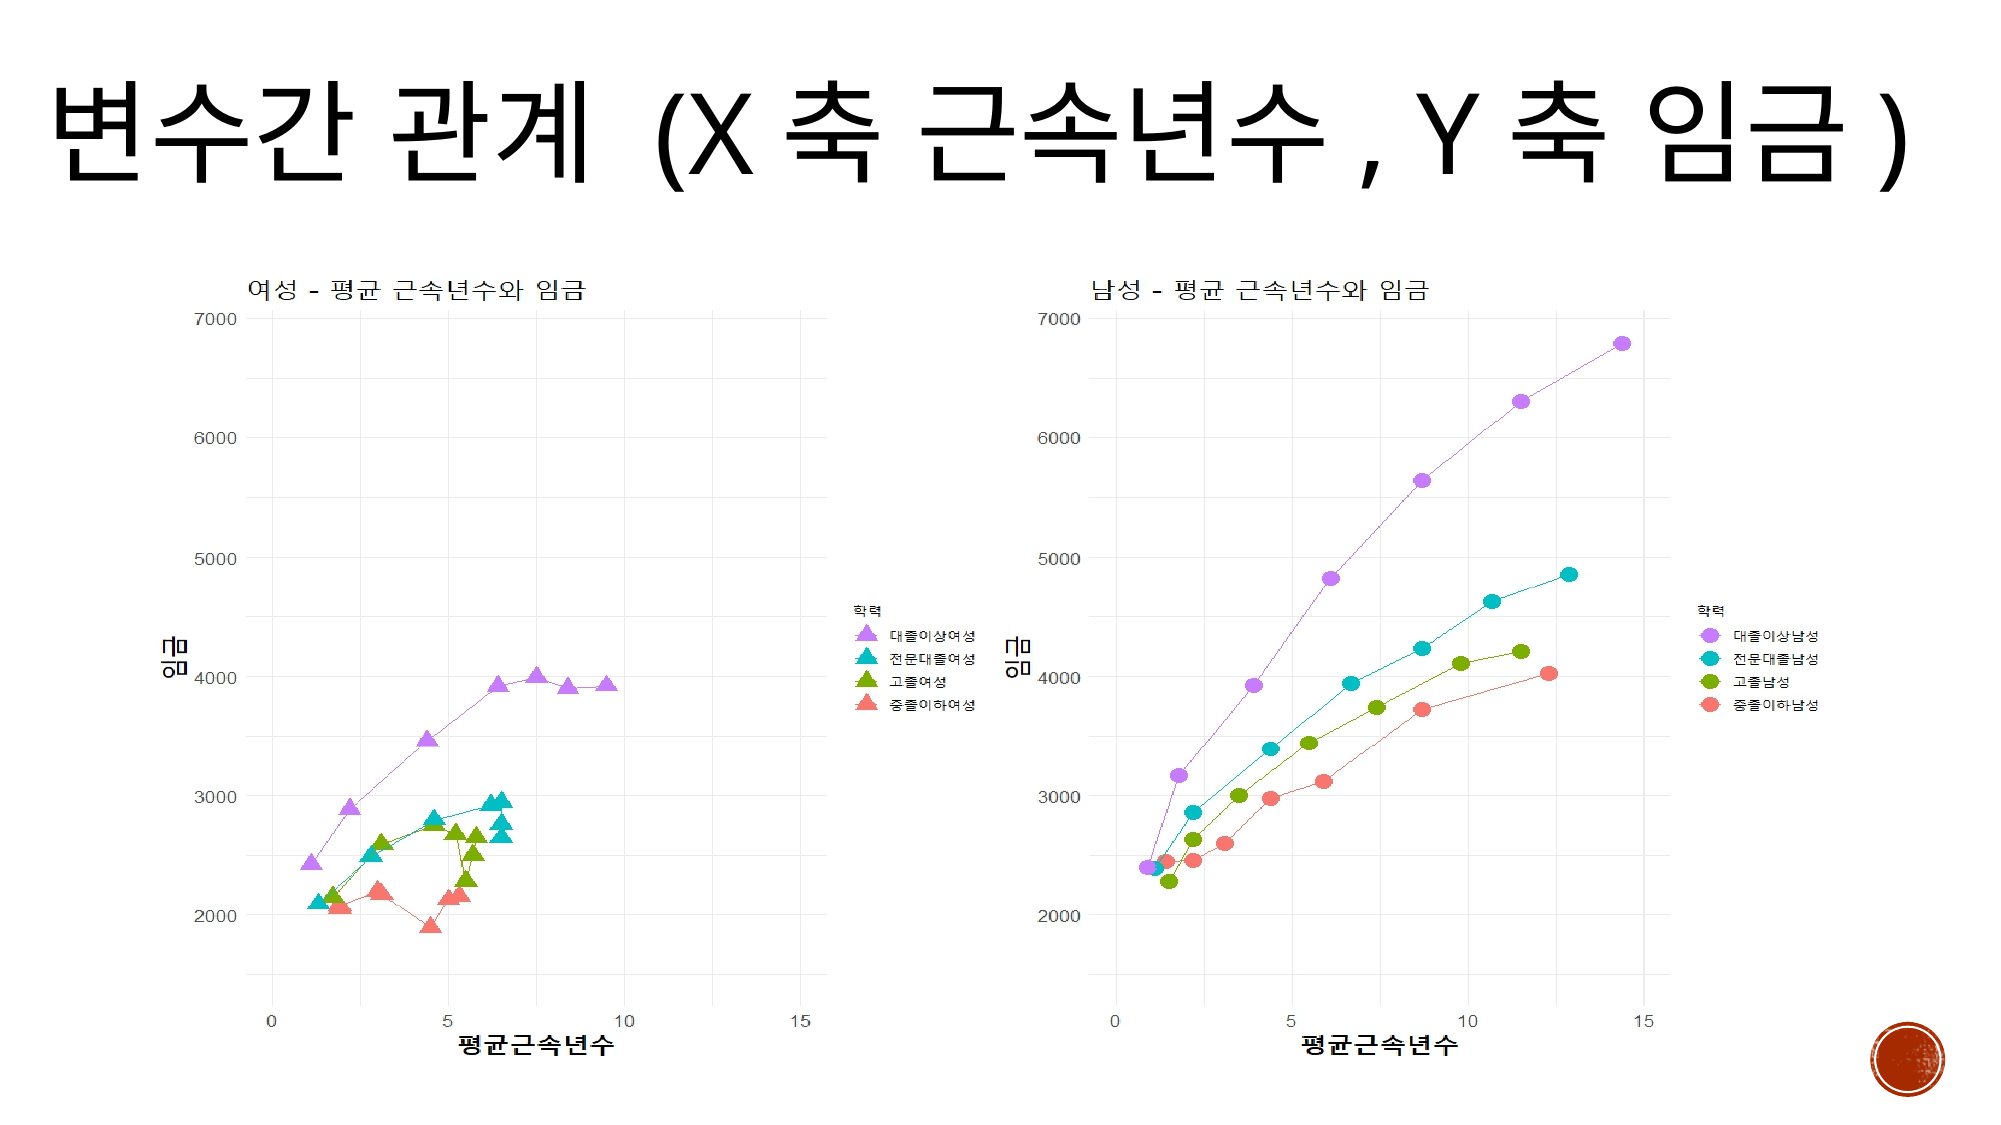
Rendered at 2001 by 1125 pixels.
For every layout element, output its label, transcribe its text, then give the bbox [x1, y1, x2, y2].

title 변수간 관계 (x축 근속년수, y축 임금) [31, 6, 1969, 271]
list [158, 276, 1839, 1063]
